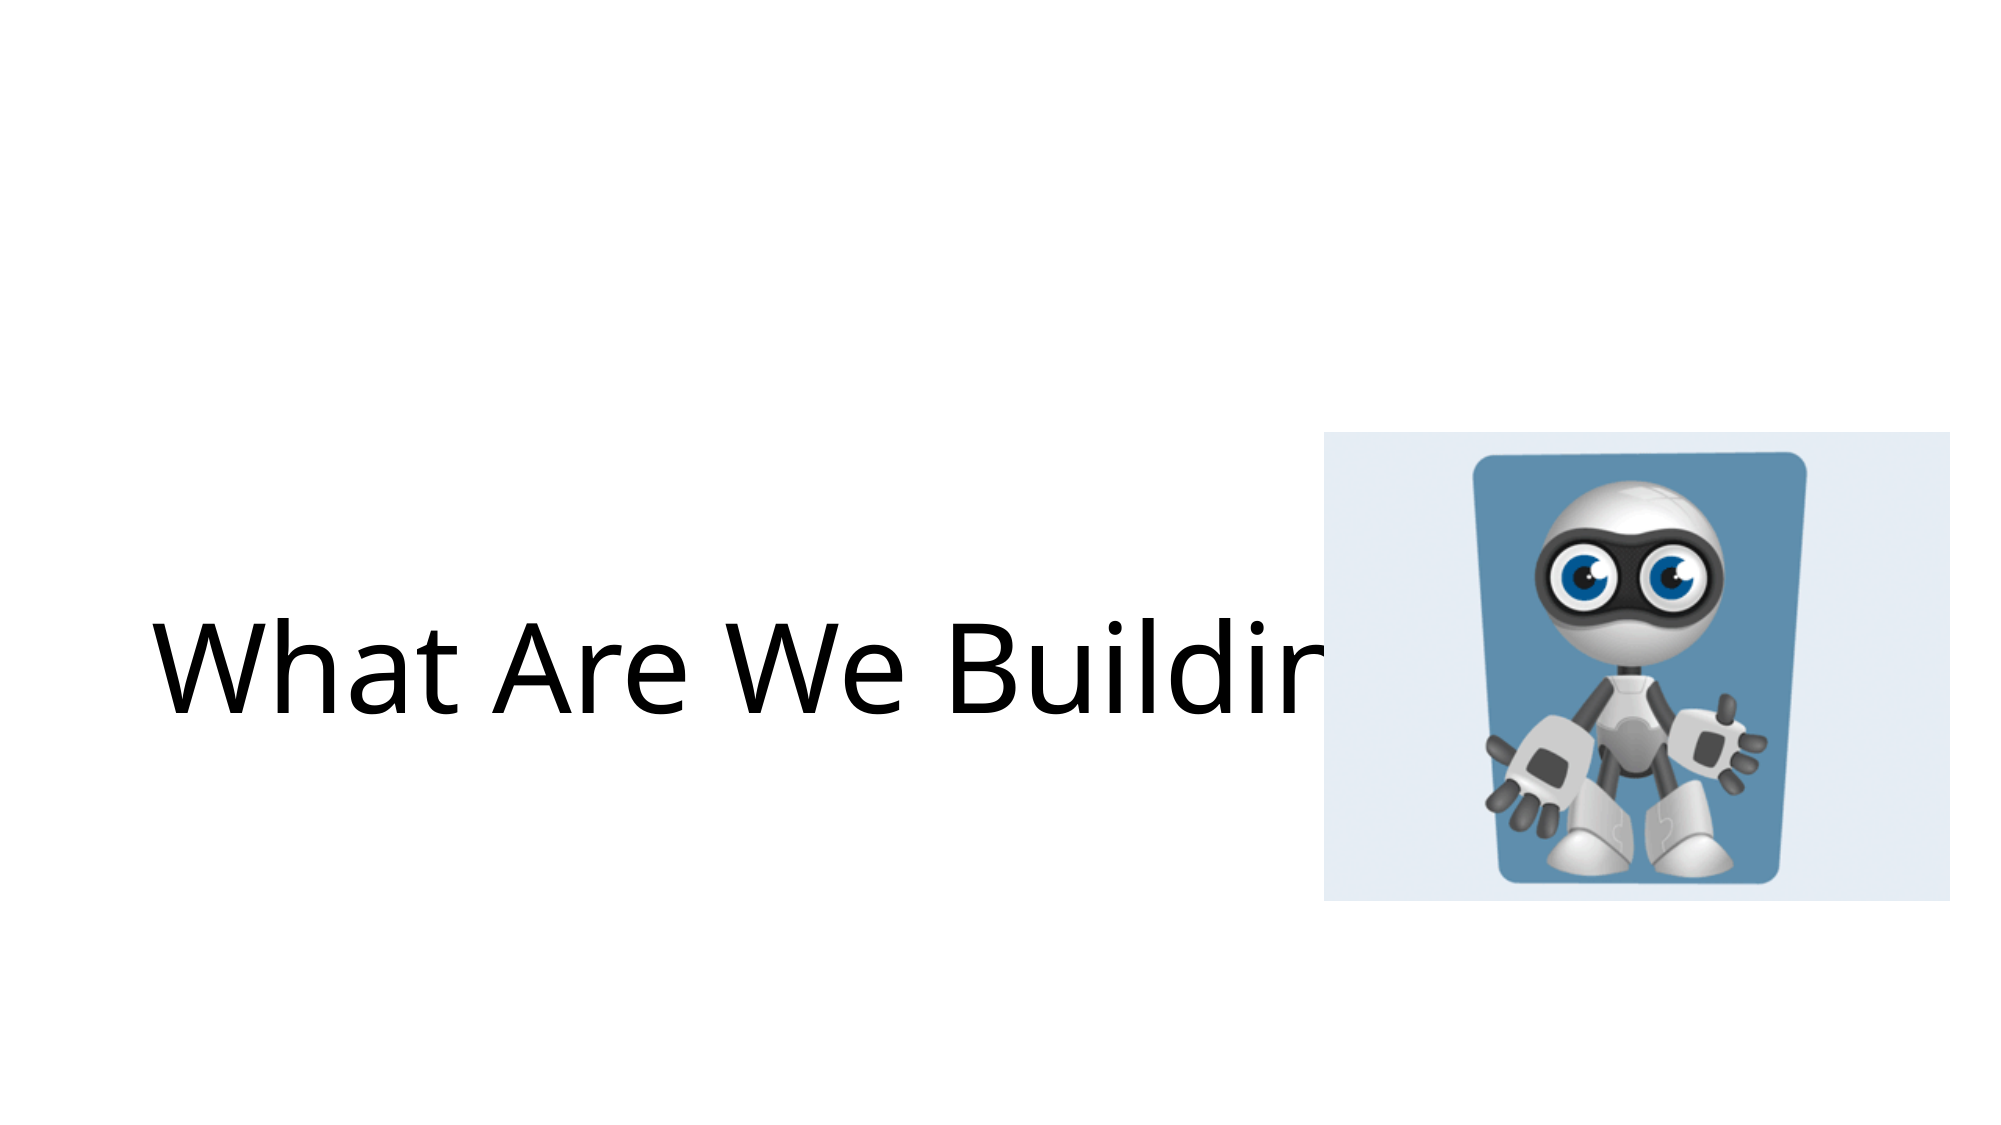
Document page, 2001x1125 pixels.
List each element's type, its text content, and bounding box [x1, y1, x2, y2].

picture [1324, 432, 1950, 901]
title What Are We Building? [136, 280, 1862, 749]
